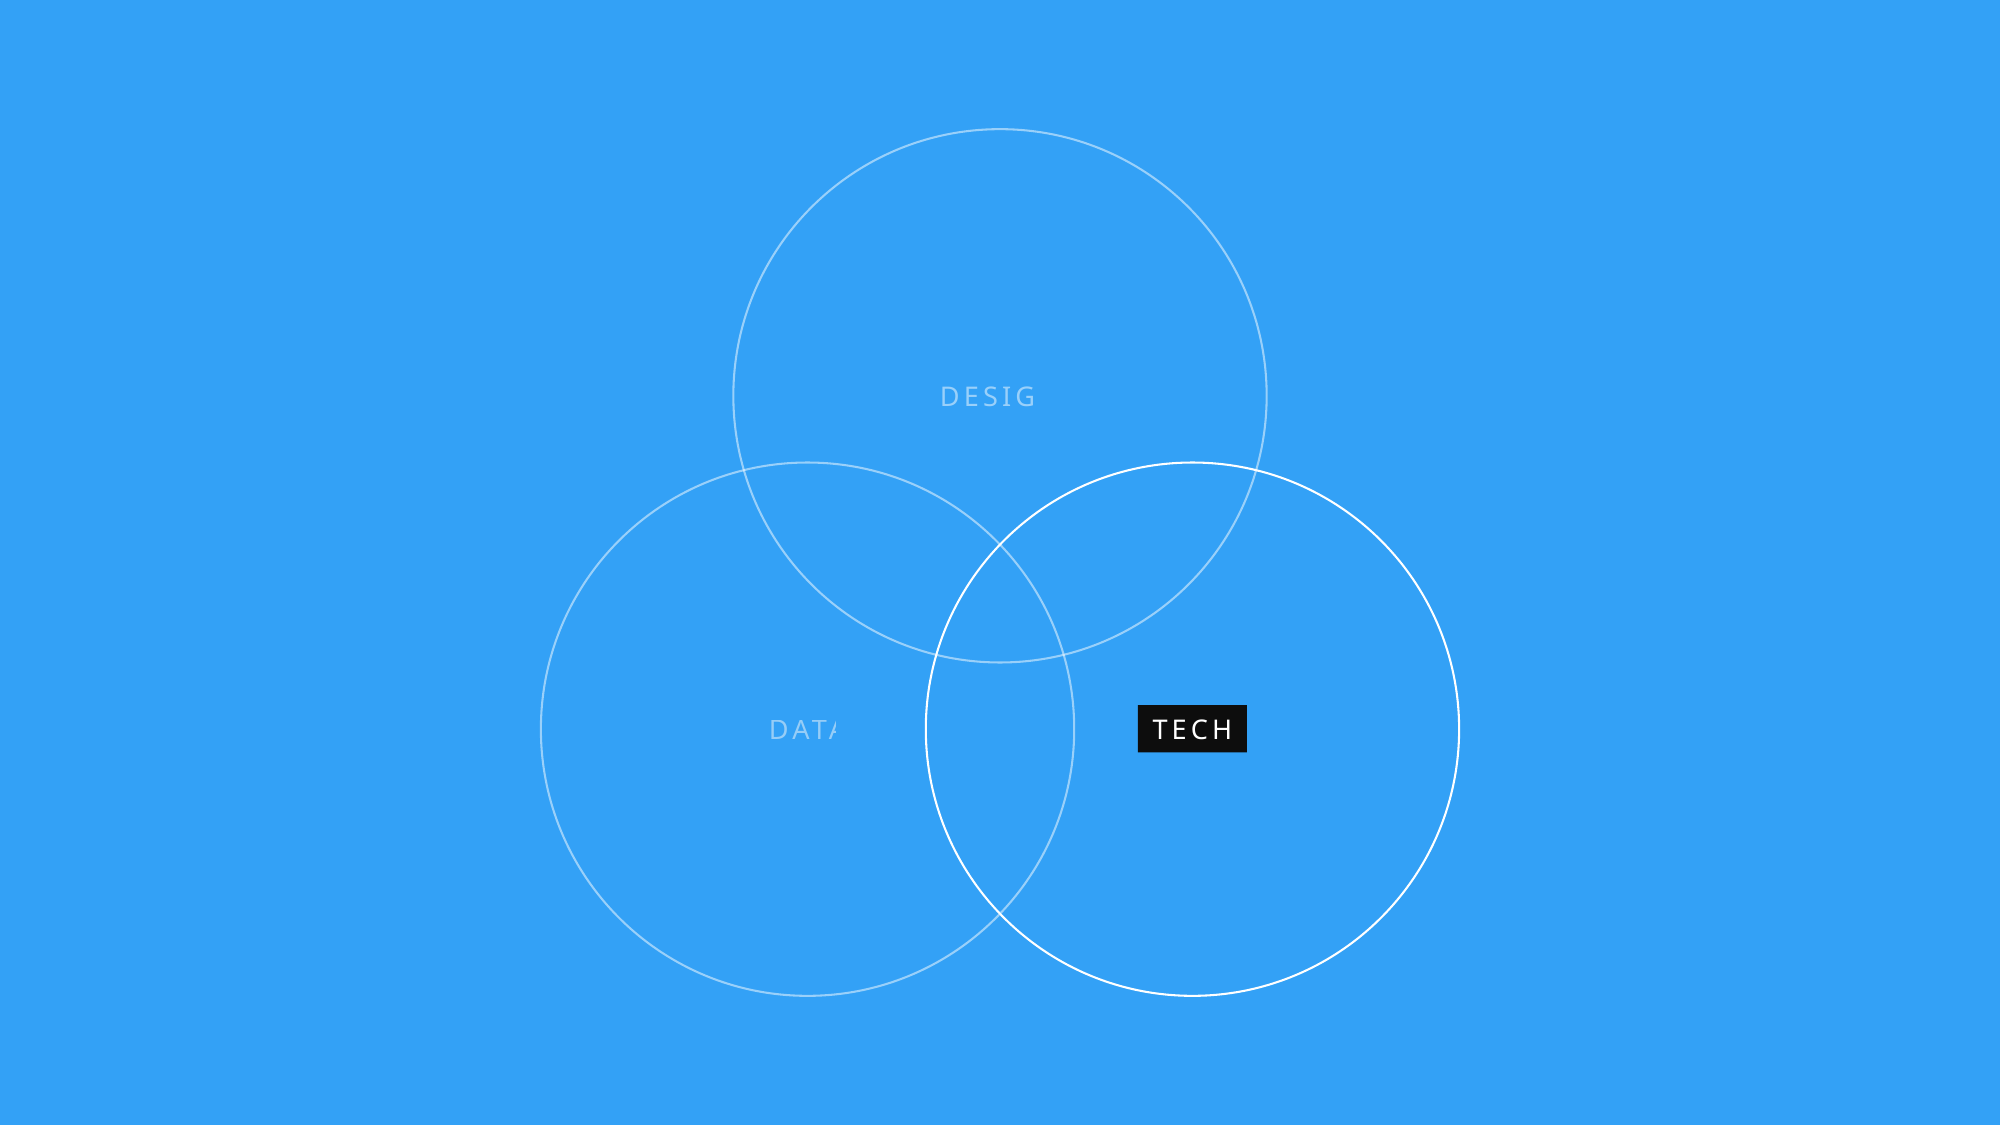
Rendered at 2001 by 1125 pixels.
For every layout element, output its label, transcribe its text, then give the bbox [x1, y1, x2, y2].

text_box DESIGN [925, 371, 1075, 419]
text_box [539, 461, 1076, 997]
text_box [1000, 461, 1461, 997]
text_box [732, 128, 1268, 542]
text_box DATA [754, 705, 862, 753]
text_box TECH [1137, 705, 1247, 753]
